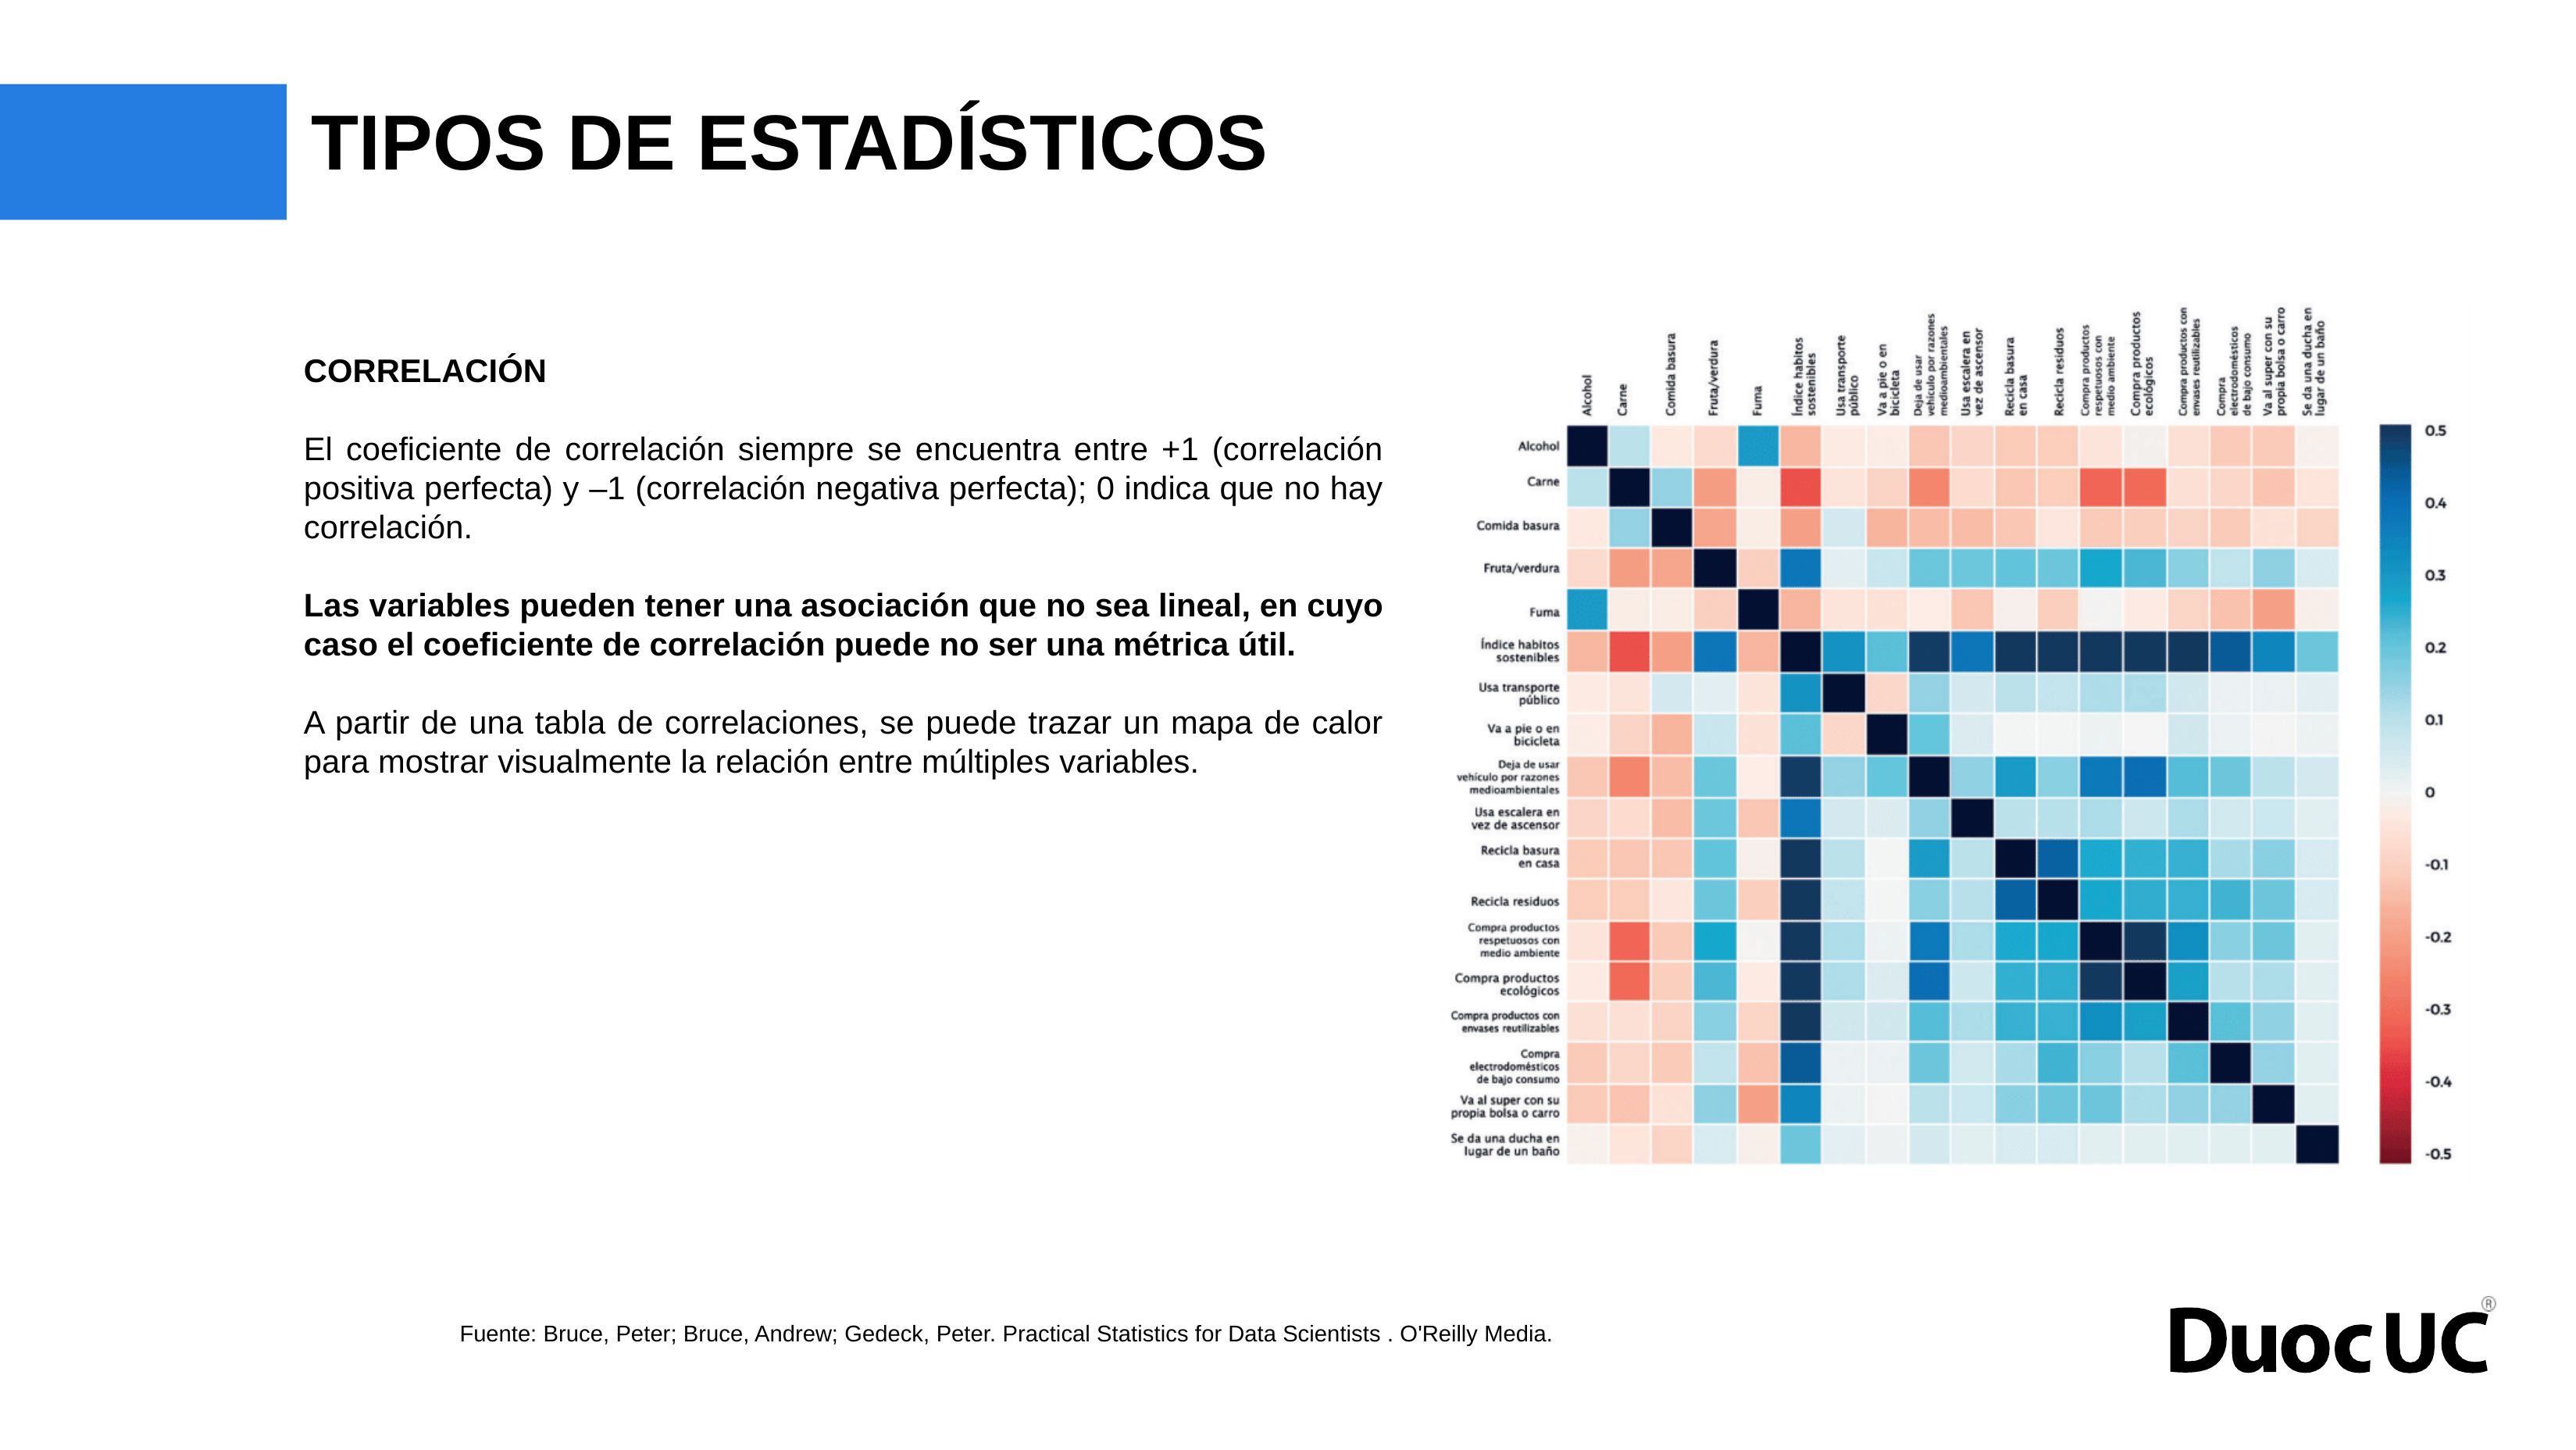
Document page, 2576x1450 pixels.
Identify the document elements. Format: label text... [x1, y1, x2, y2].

picture [1434, 284, 2470, 1195]
title TIPOS DE ESTADÍSTICOS [311, 91, 2489, 334]
text_box CORRELACIÓN El coeficiente de correlación siempre se encuentra entre +1 (correlación positiva perfecta) y –1 (correlación negativa perfecta); 0 indica que no hay correlación. Las variables pueden tener una asociación que no sea lineal, en cuyo caso el coeficiente de correlación puede no ser una métrica útil. A partir de una tabla de correlaciones, se puede trazar un mapa de calor para mostrar visualmente la relación entre múltiples variables. [291, 344, 1396, 825]
text_box Fuente: Bruce, Peter; Bruce, Andrew; Gedeck, Peter. Practical Statistics for Data Scientists . O'Reilly Media. [448, 1312, 1571, 1352]
picture [2481, 1296, 2496, 1312]
